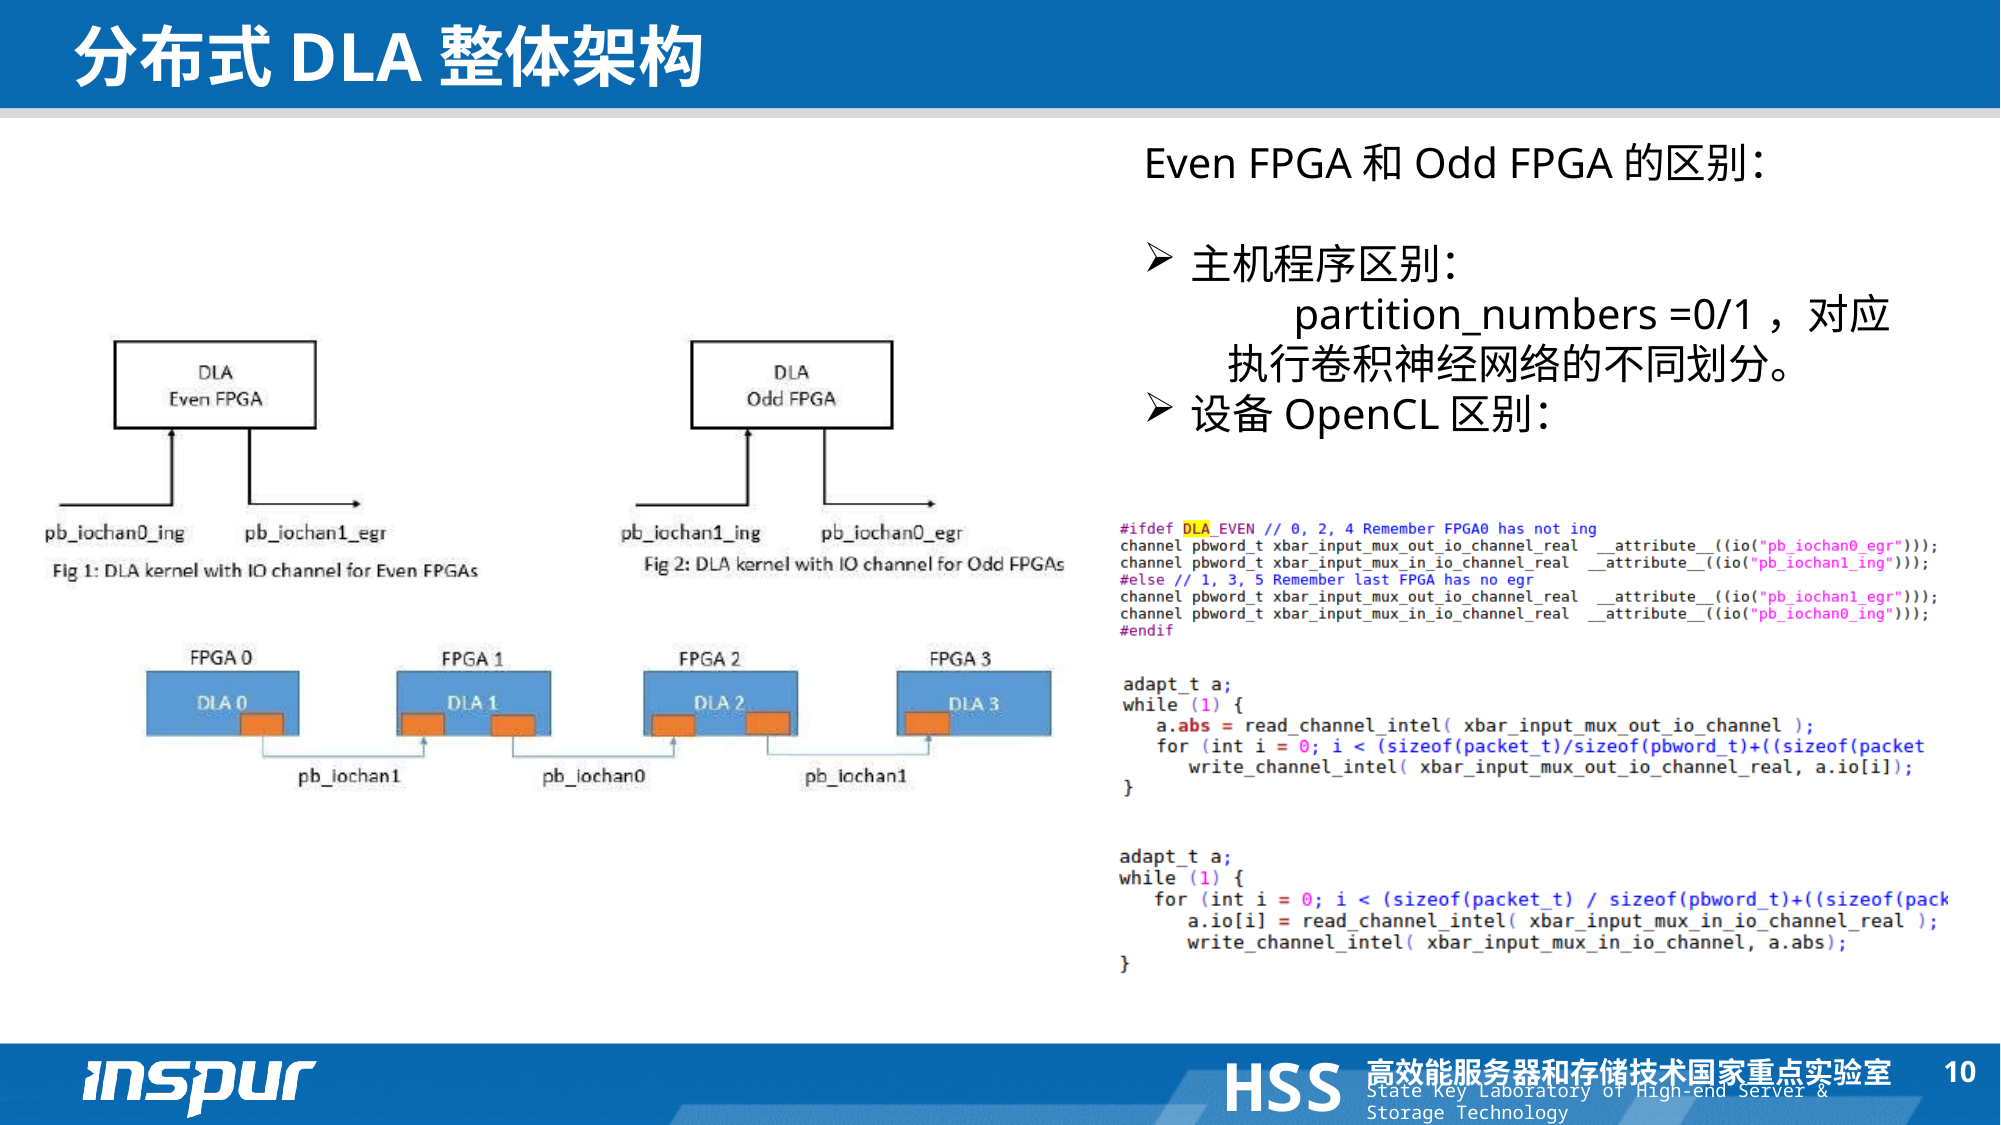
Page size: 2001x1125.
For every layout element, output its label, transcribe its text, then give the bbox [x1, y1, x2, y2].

title 分布式DLA整体架构 [57, 0, 1948, 109]
picture [0, 1042, 2001, 1125]
picture [1111, 510, 1948, 647]
picture [1111, 843, 1948, 986]
picture [44, 303, 1083, 809]
text_box Even FPGA和Odd FPGA的区别： 主机程序区别： partition_numbers =0/1，对应 执行卷积神经网络的不同划分。 设备OpenCL区别： [1128, 129, 1907, 495]
picture [1111, 667, 1924, 809]
